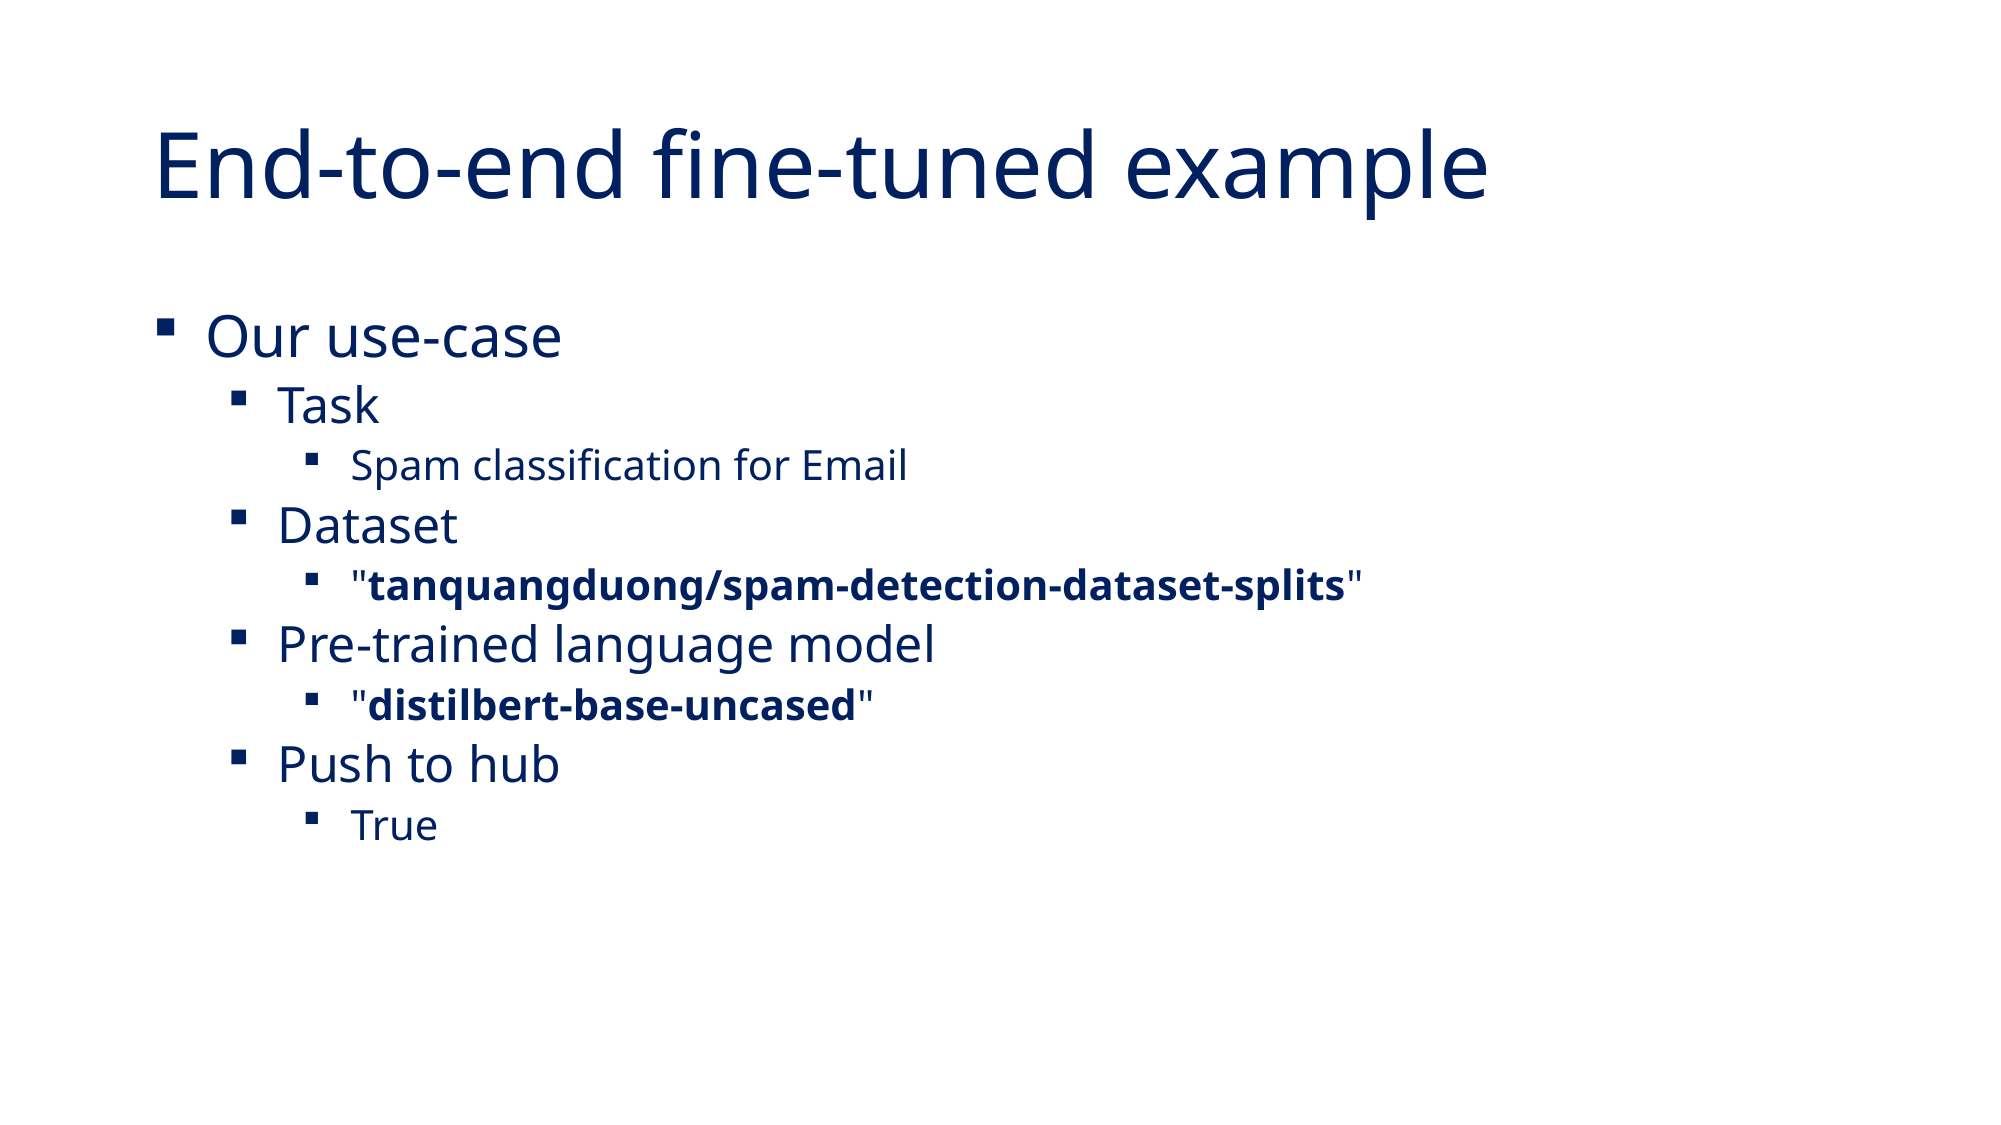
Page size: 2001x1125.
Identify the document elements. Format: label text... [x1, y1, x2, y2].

title End-to-end fine-tuned example [137, 59, 1863, 278]
list Our use-case Task Spam classification for Email Dataset "tanquangduong/spam-detection-dataset-splits" Pre-trained language model "distilbert-base-uncased" Push to hub True [137, 299, 1863, 1014]
